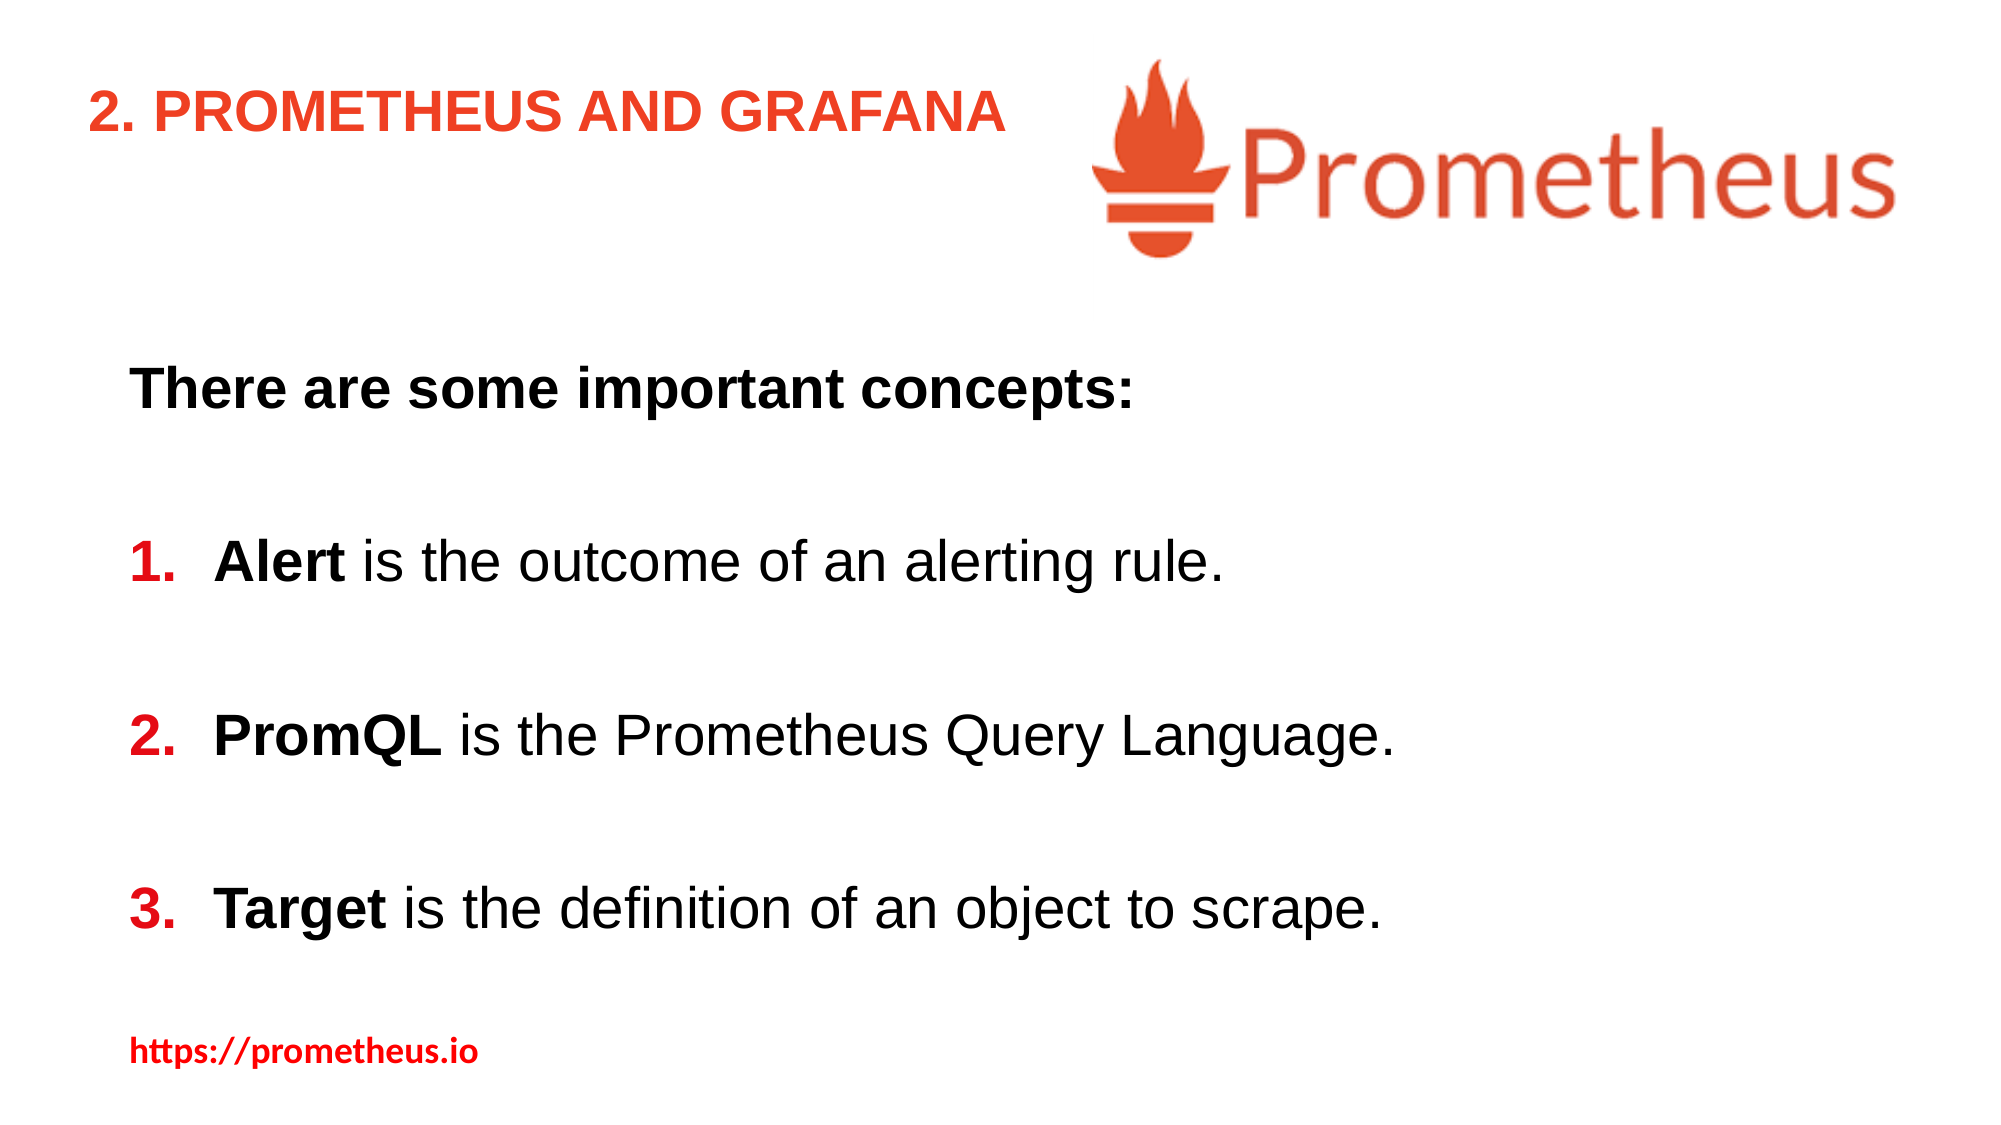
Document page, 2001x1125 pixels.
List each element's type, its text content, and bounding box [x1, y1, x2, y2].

title 2. Prometheus and Grafana [88, 88, 1092, 183]
text_box There are some important concepts: Alert is the outcome of an alerting rule. PromQL is the Prometheus Query Language. Target is the definition of an object to scrape. [114, 342, 1901, 948]
picture [1092, 34, 1920, 321]
text_box https://prometheus.io [114, 1018, 2000, 1079]
